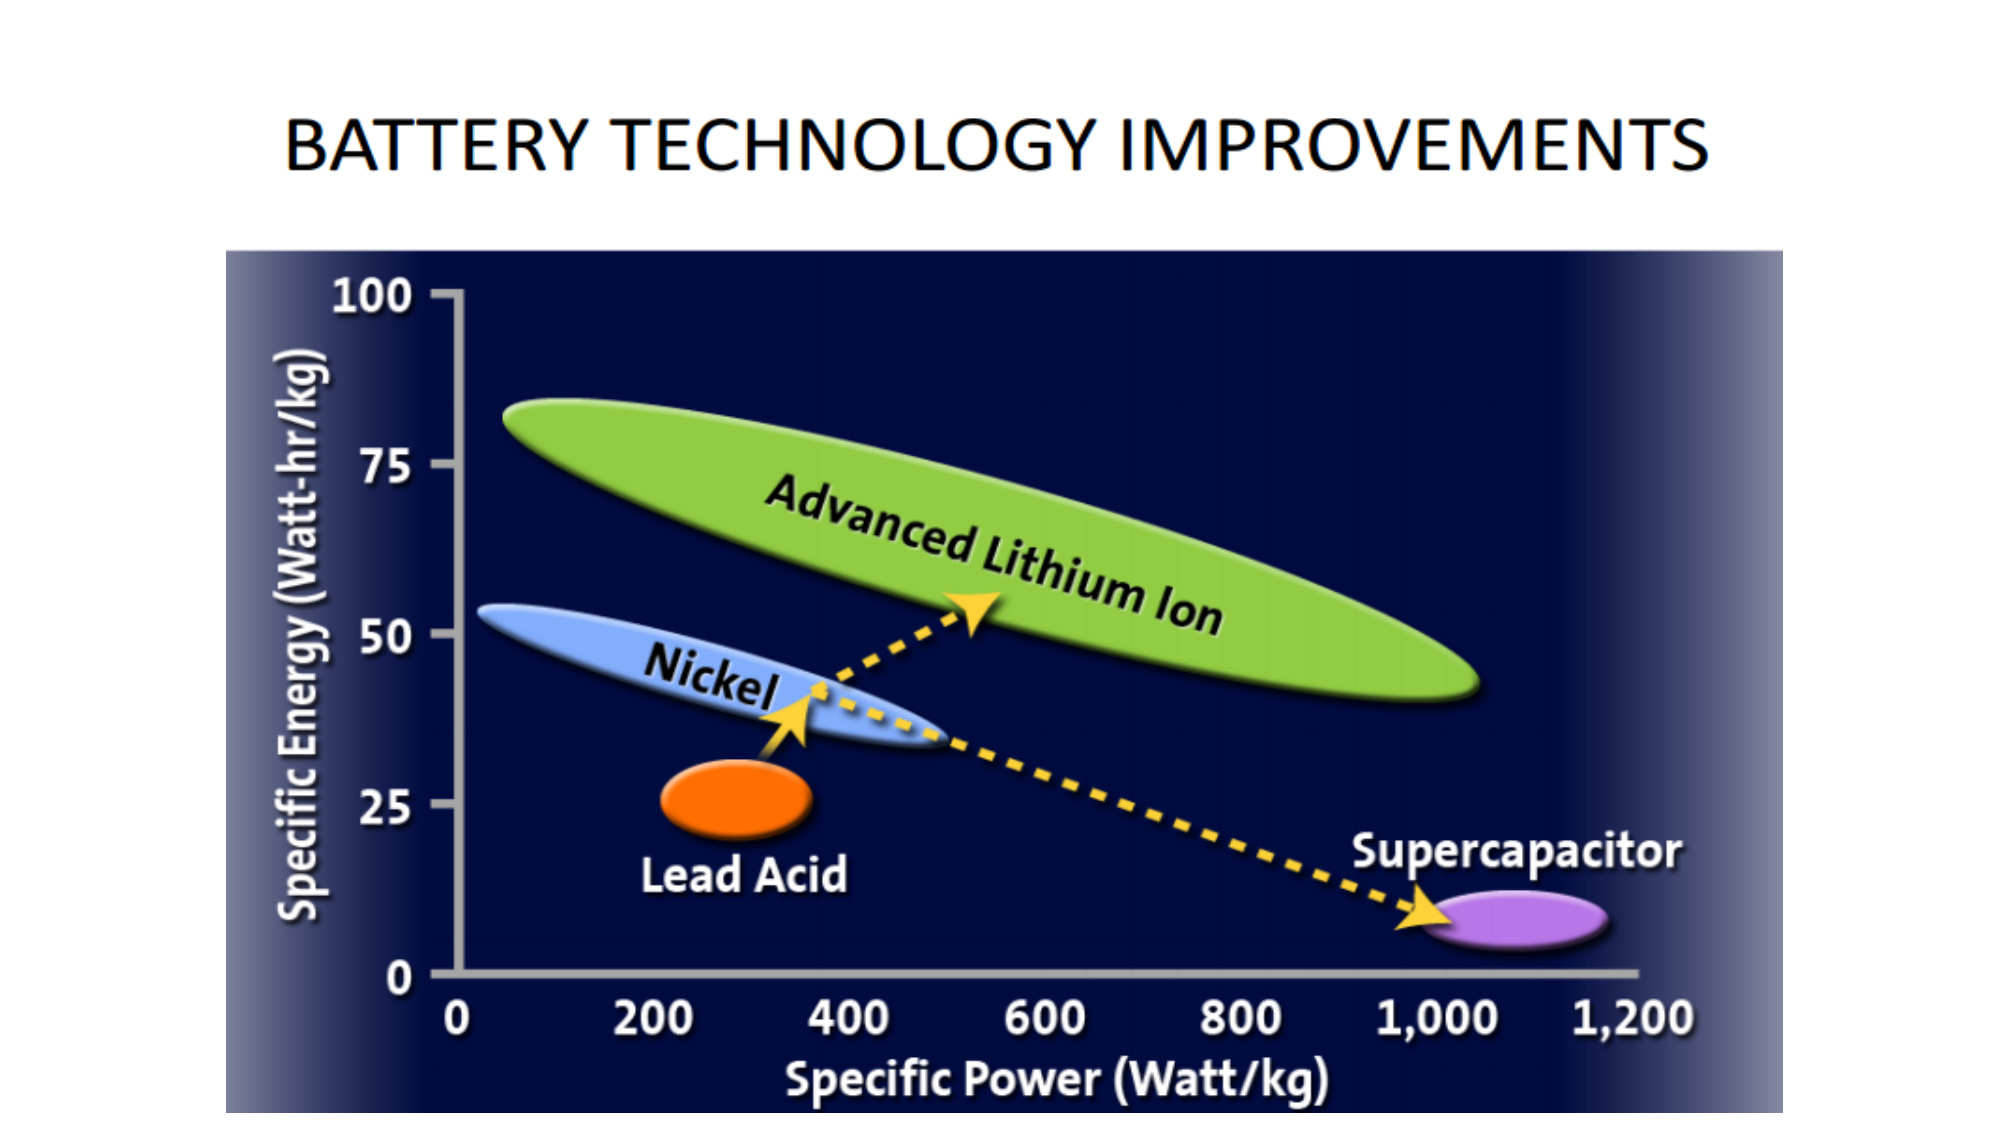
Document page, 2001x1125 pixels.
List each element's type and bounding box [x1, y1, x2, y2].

picture [226, 105, 1783, 1113]
